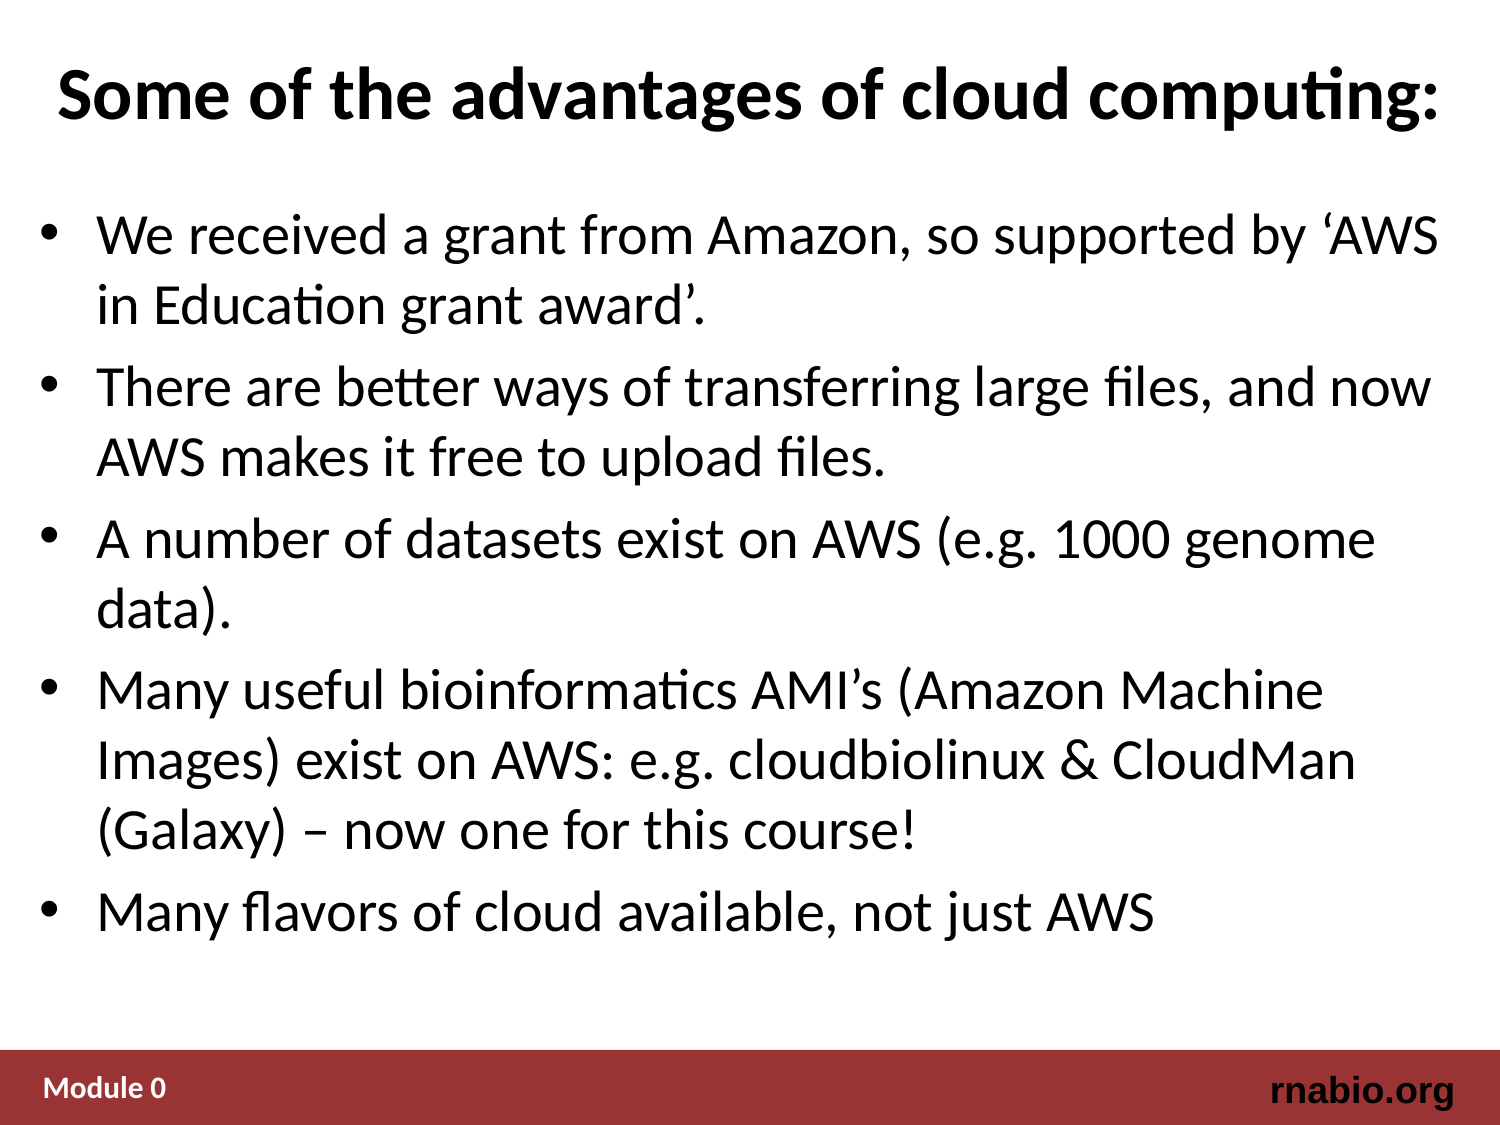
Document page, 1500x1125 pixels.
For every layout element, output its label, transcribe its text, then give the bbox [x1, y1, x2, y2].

list We received a grant from Amazon, so supported by ‘AWS in Education grant award’. There are better ways of transferring large files, and now AWS makes it free to upload files. A number of datasets exist on AWS (e.g. 1000 genome data). Many useful bioinformatics AMI’s (Amazon Machine Images) exist on AWS: e.g. cloudbiolinux & CloudMan (Galaxy) – now one for this course! Many flavors of cloud available, not just AWS [24, 189, 1475, 964]
title Some of the advantages of cloud computing: [24, 0, 1475, 184]
